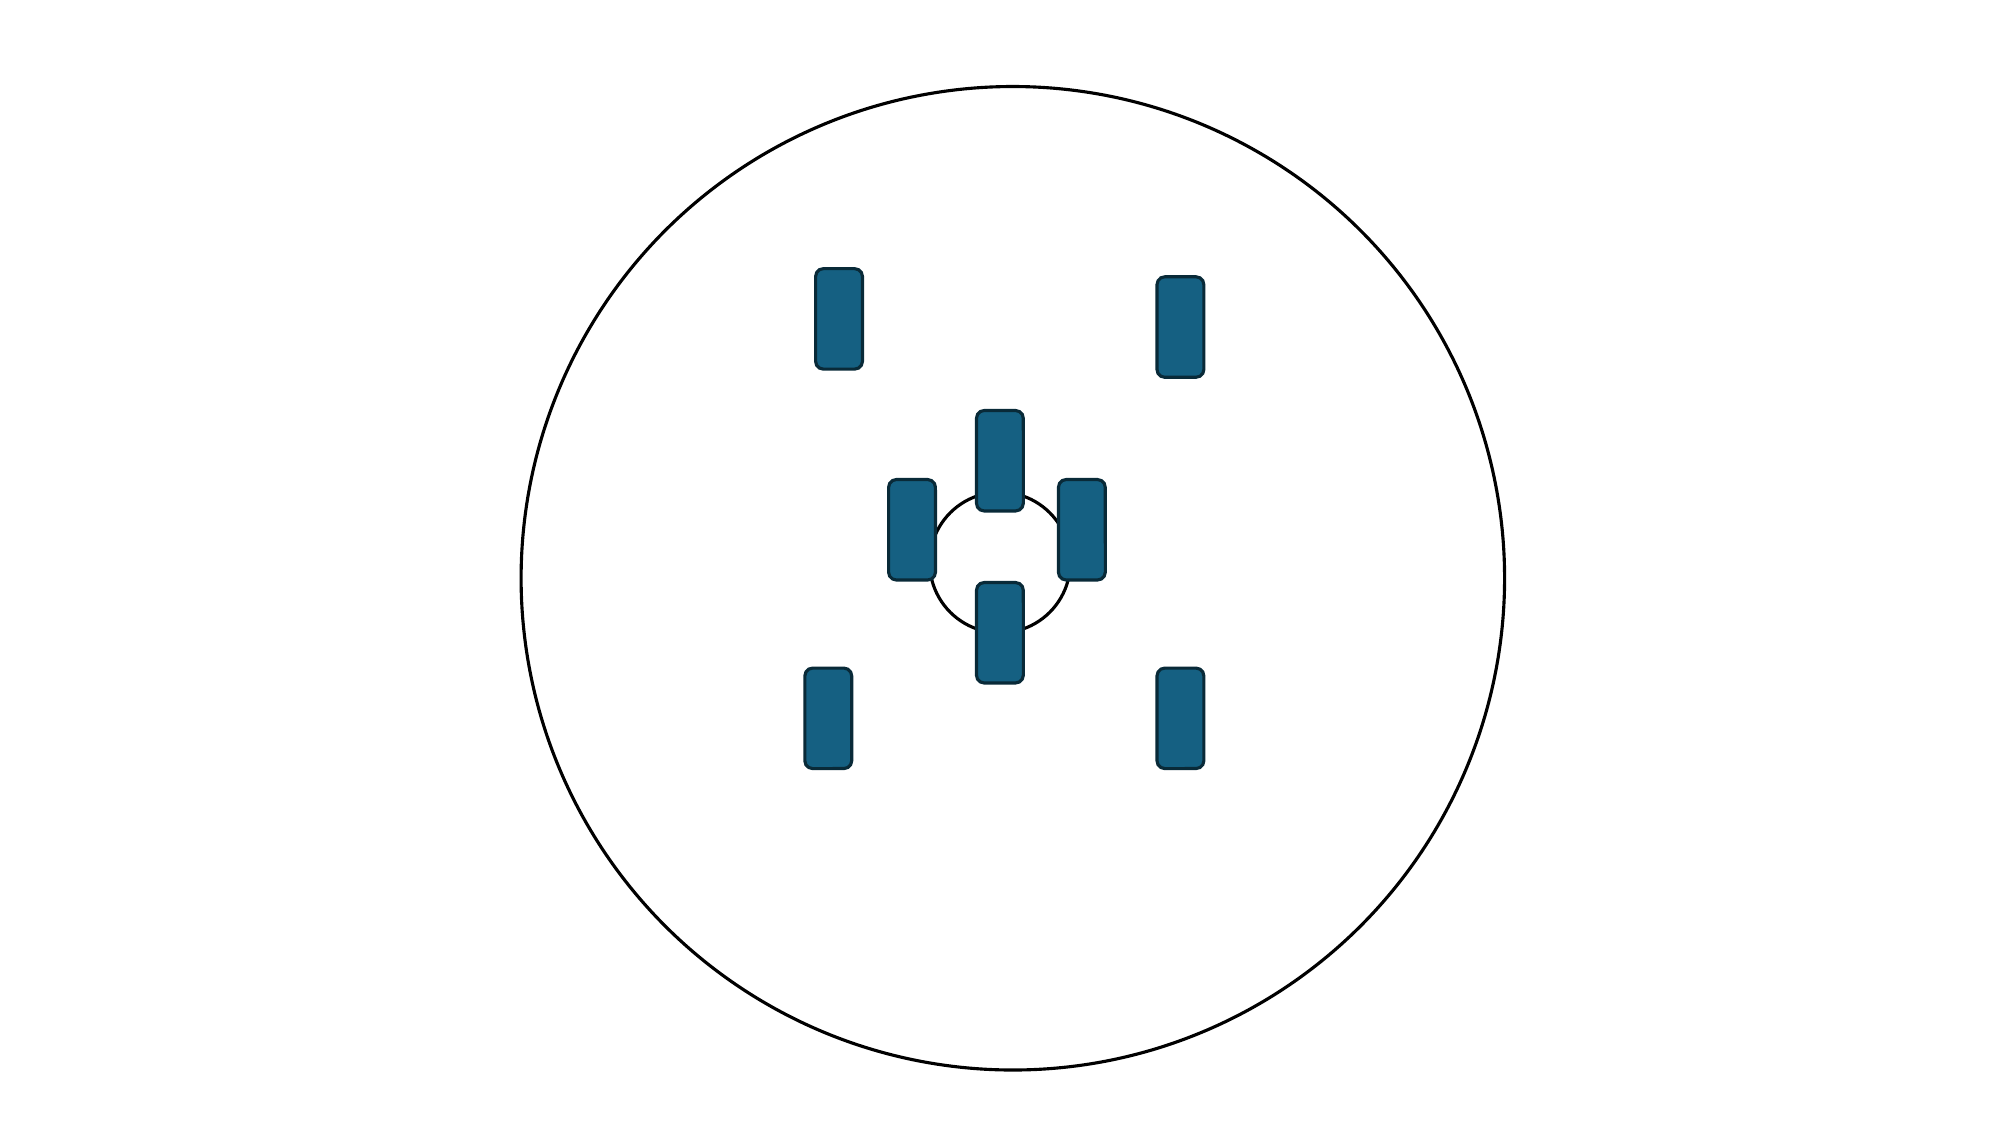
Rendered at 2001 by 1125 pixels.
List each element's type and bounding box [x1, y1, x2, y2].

text_box [974, 580, 1025, 685]
text_box [1056, 477, 1107, 582]
text_box [887, 477, 938, 582]
text_box [1155, 275, 1206, 379]
text_box [814, 267, 865, 371]
text_box [974, 408, 1025, 513]
text_box [803, 666, 854, 771]
text_box [930, 495, 1070, 630]
text_box [519, 84, 1507, 1072]
text_box [1155, 666, 1206, 771]
